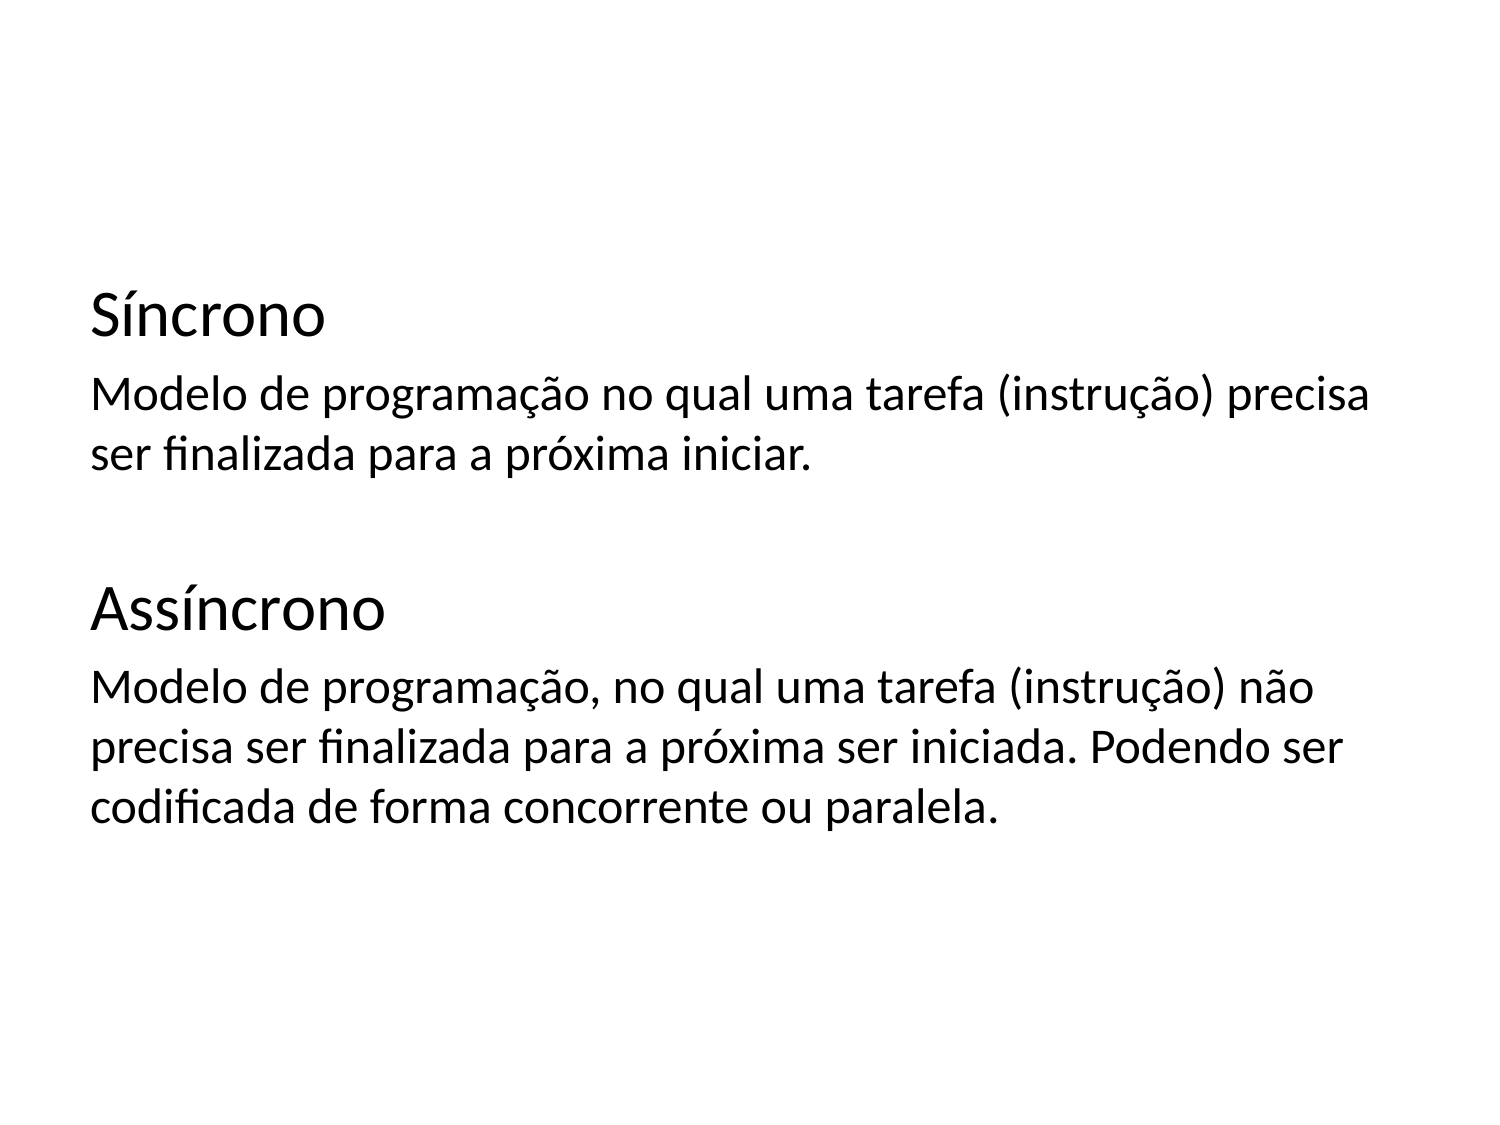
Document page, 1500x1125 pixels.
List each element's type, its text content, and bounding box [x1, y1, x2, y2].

list Síncrono Modelo de programação no qual uma tarefa (instrução) precisa ser finalizada para a próxima iniciar. Assíncrono Modelo de programação, no qual uma tarefa (instrução) não precisa ser finalizada para a próxima ser iniciada. Podendo ser codificada de forma concorrente ou paralela. [75, 262, 1425, 1005]
